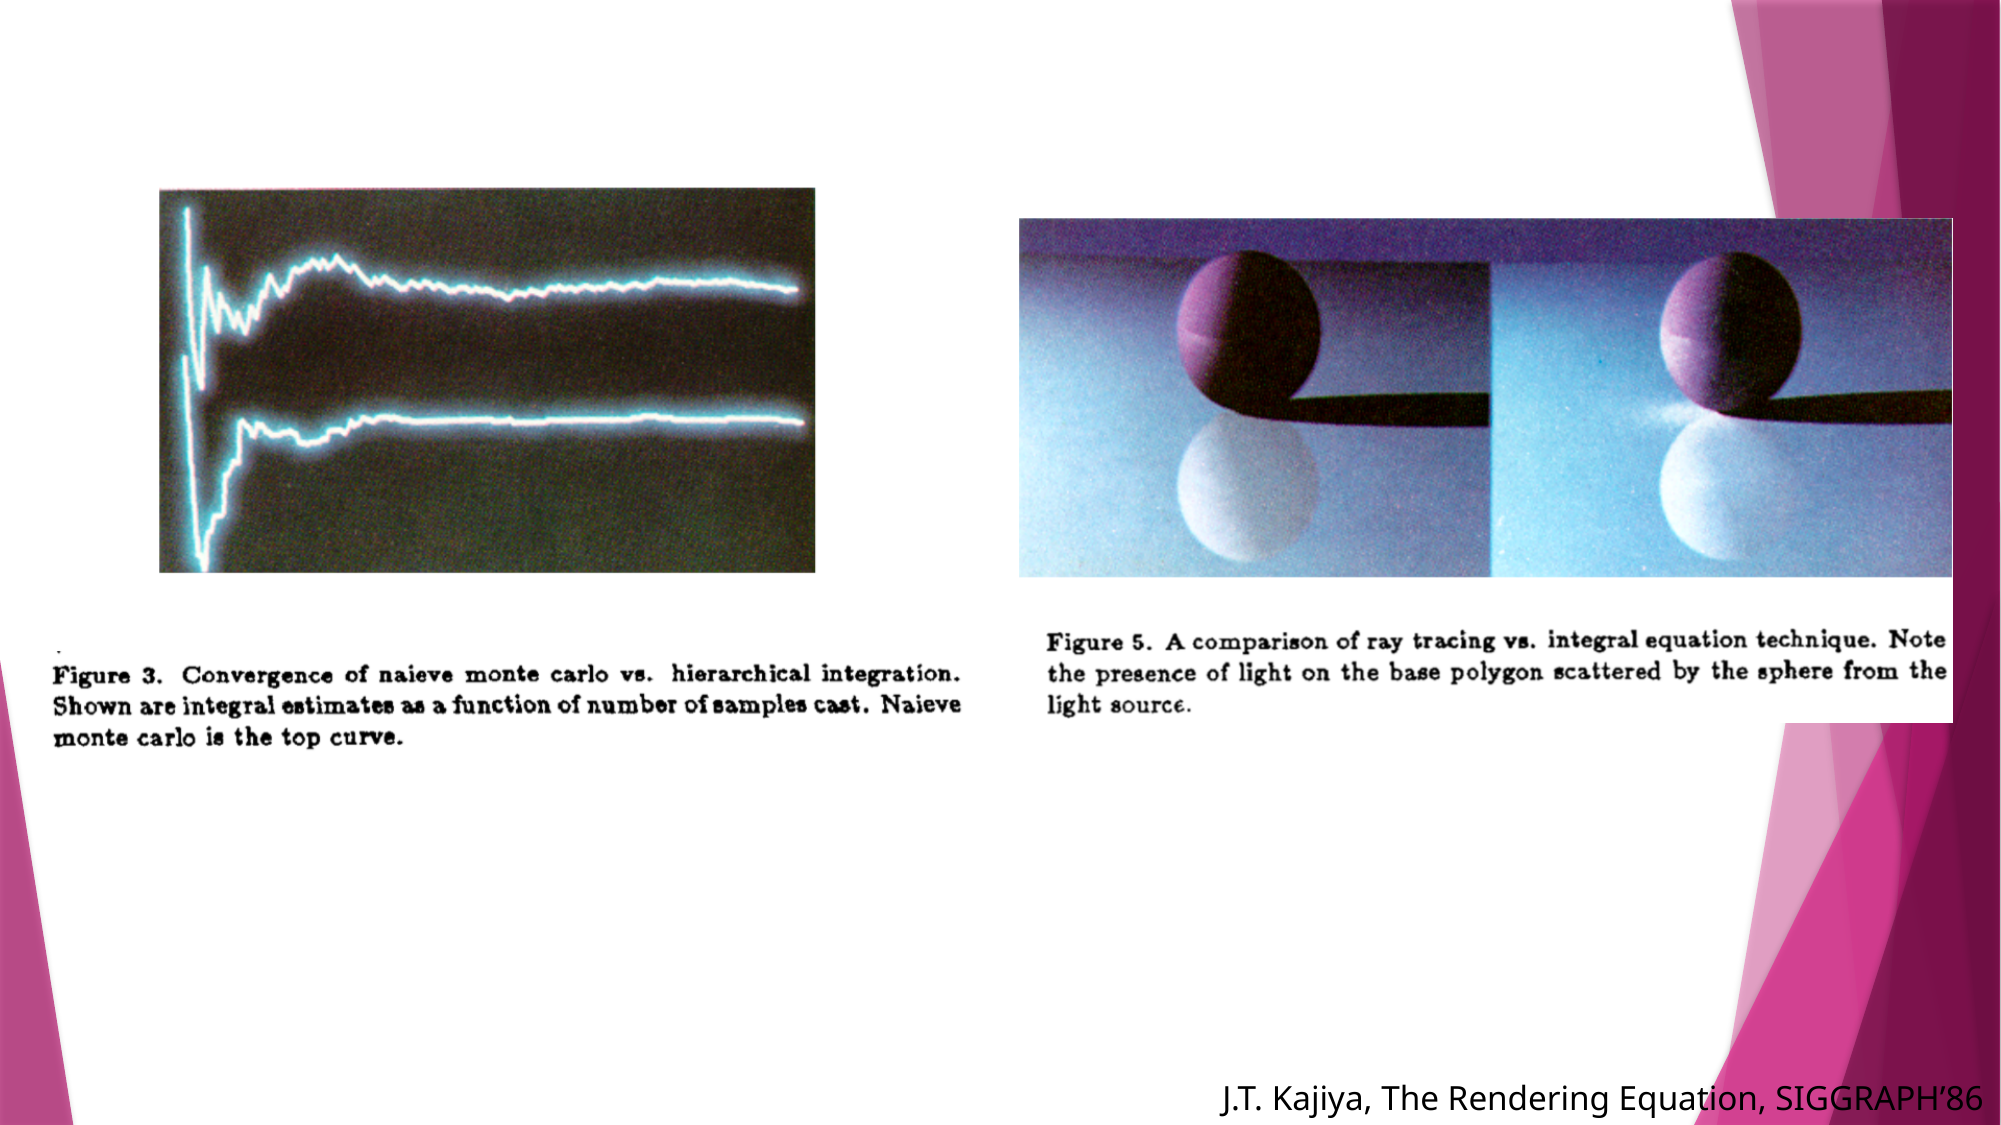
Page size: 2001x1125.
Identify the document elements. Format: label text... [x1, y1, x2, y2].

picture [31, 172, 981, 770]
text_box J.T. Kajiya, The Rendering Equation, SIGGRAPH’86 [1207, 1069, 2000, 1125]
picture [1016, 218, 1953, 724]
